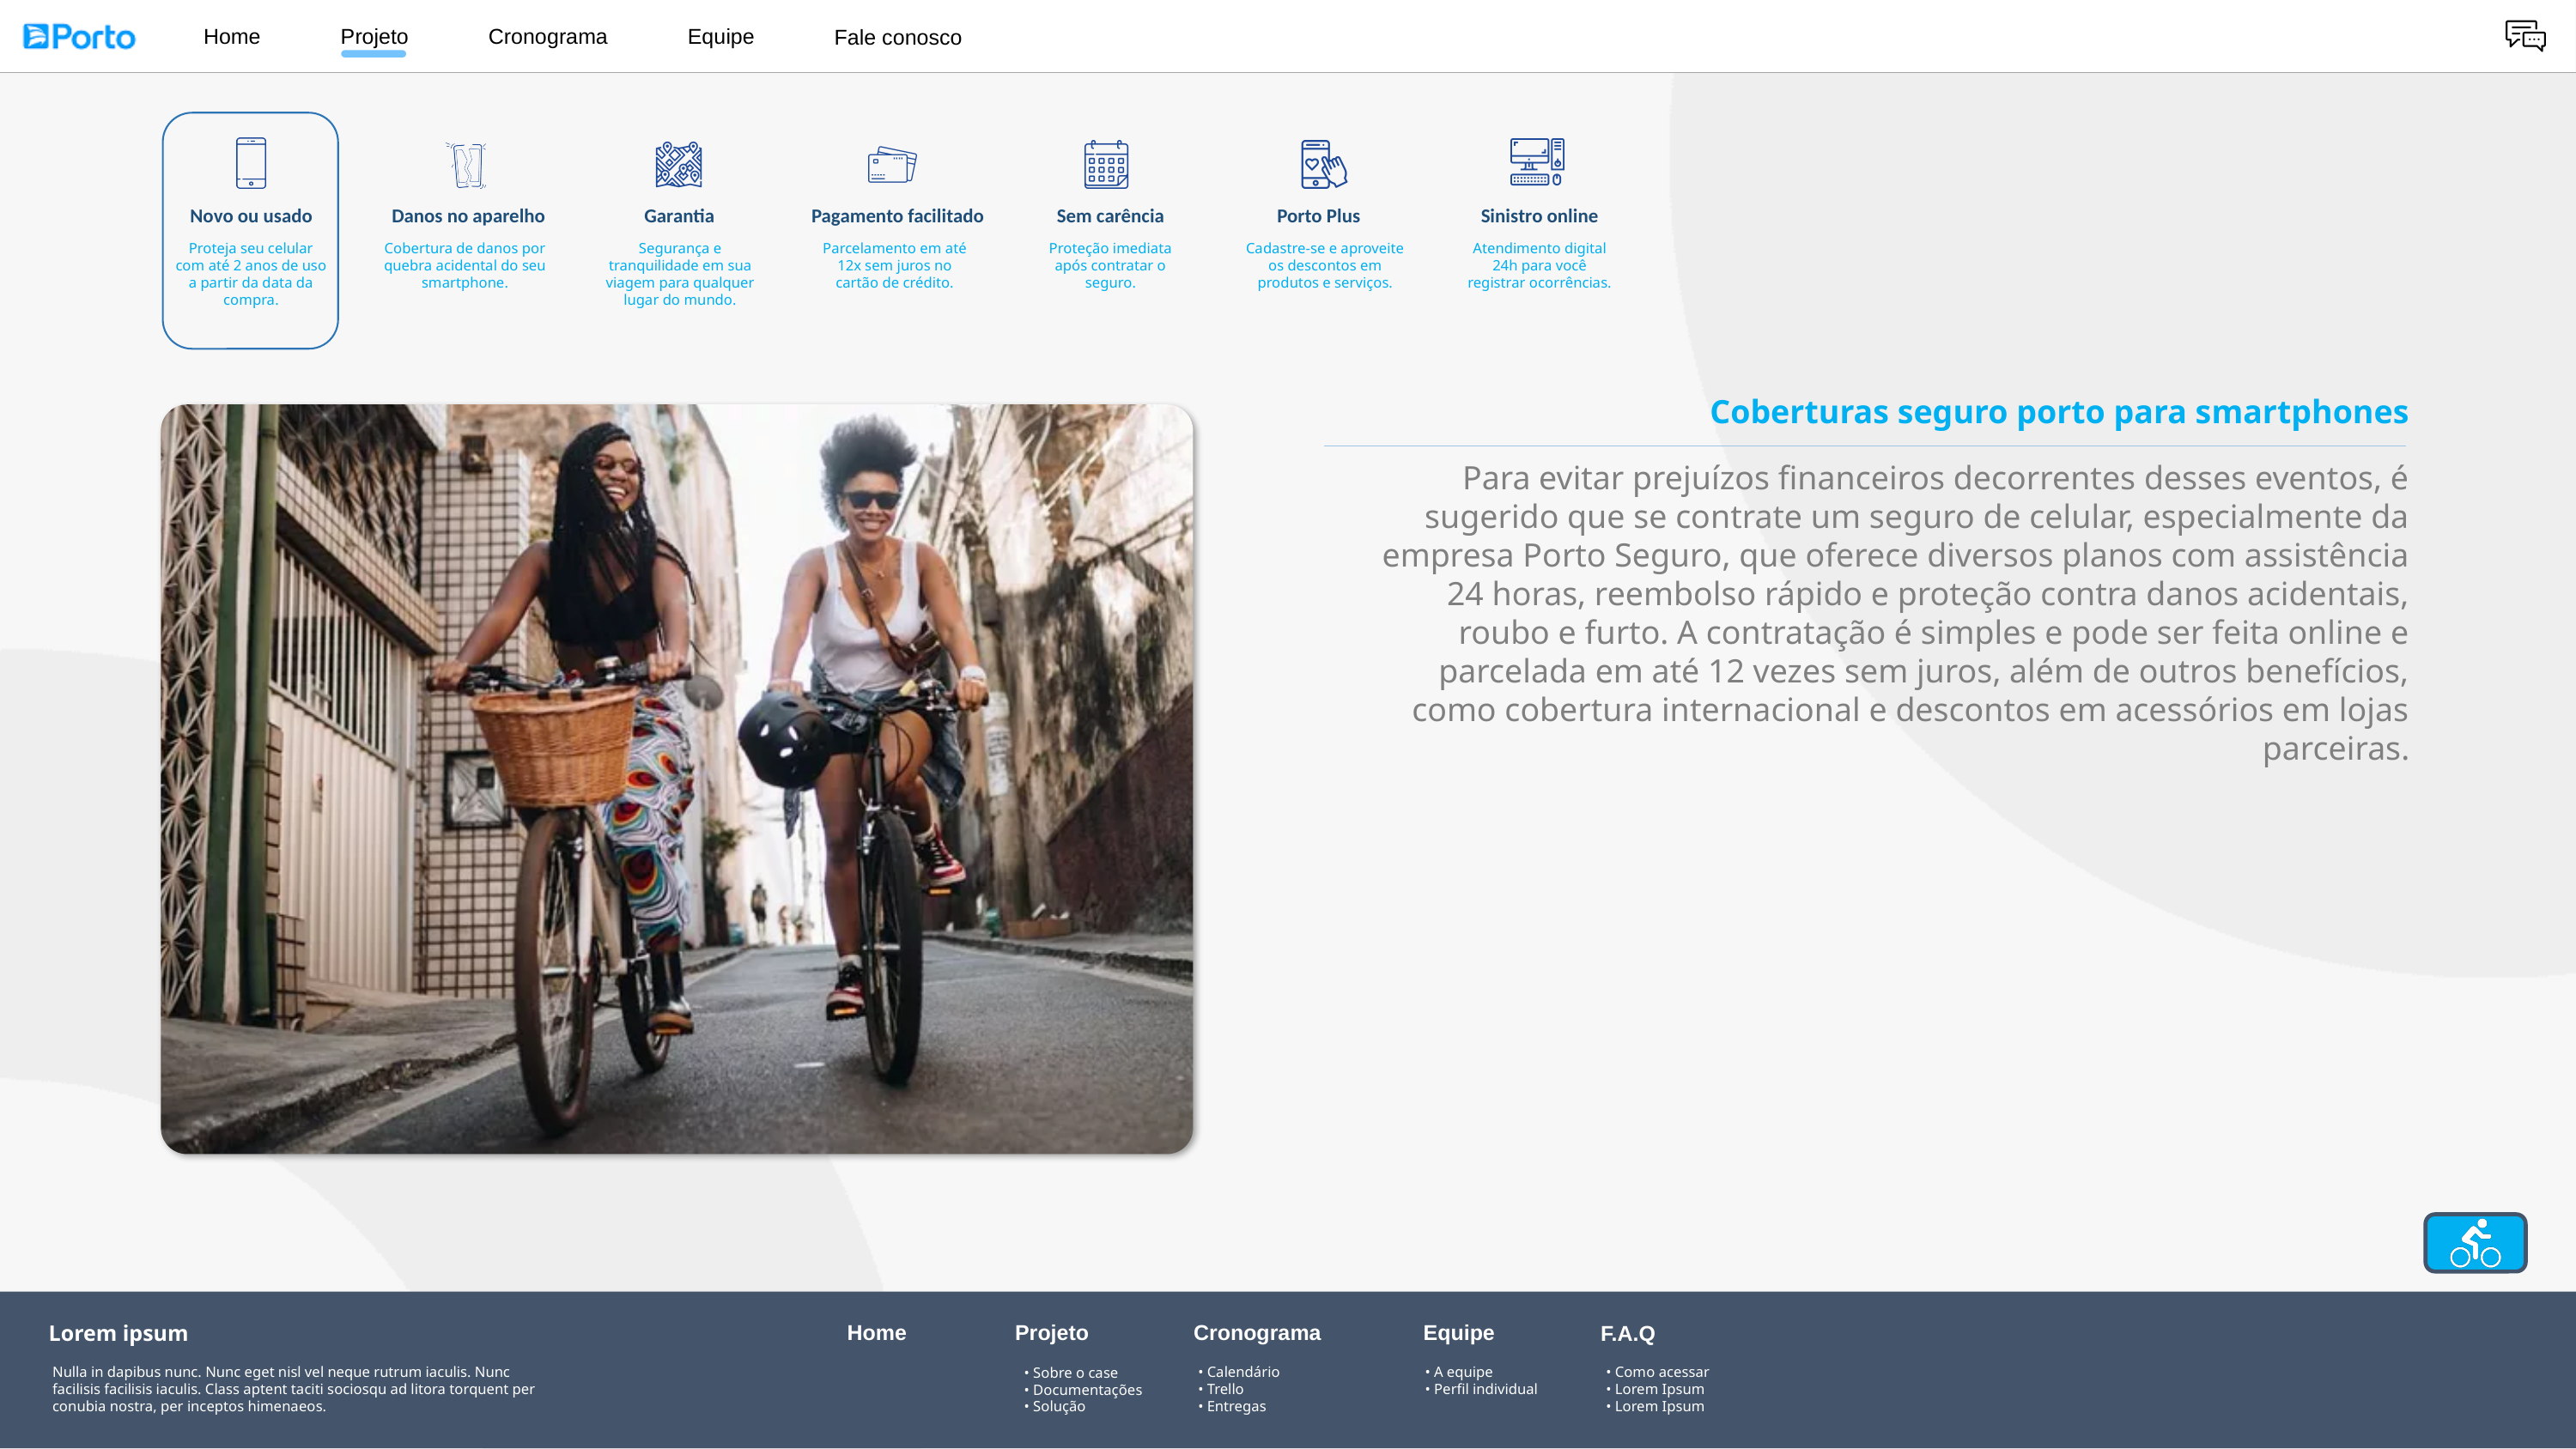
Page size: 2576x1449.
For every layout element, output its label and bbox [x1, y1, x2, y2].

picture [0, 73, 2576, 1449]
picture [2506, 16, 2546, 56]
text_box [0, 0, 2576, 73]
text_box [162, 135, 1629, 334]
picture [14, 16, 142, 57]
text_box [2425, 1214, 2526, 1272]
